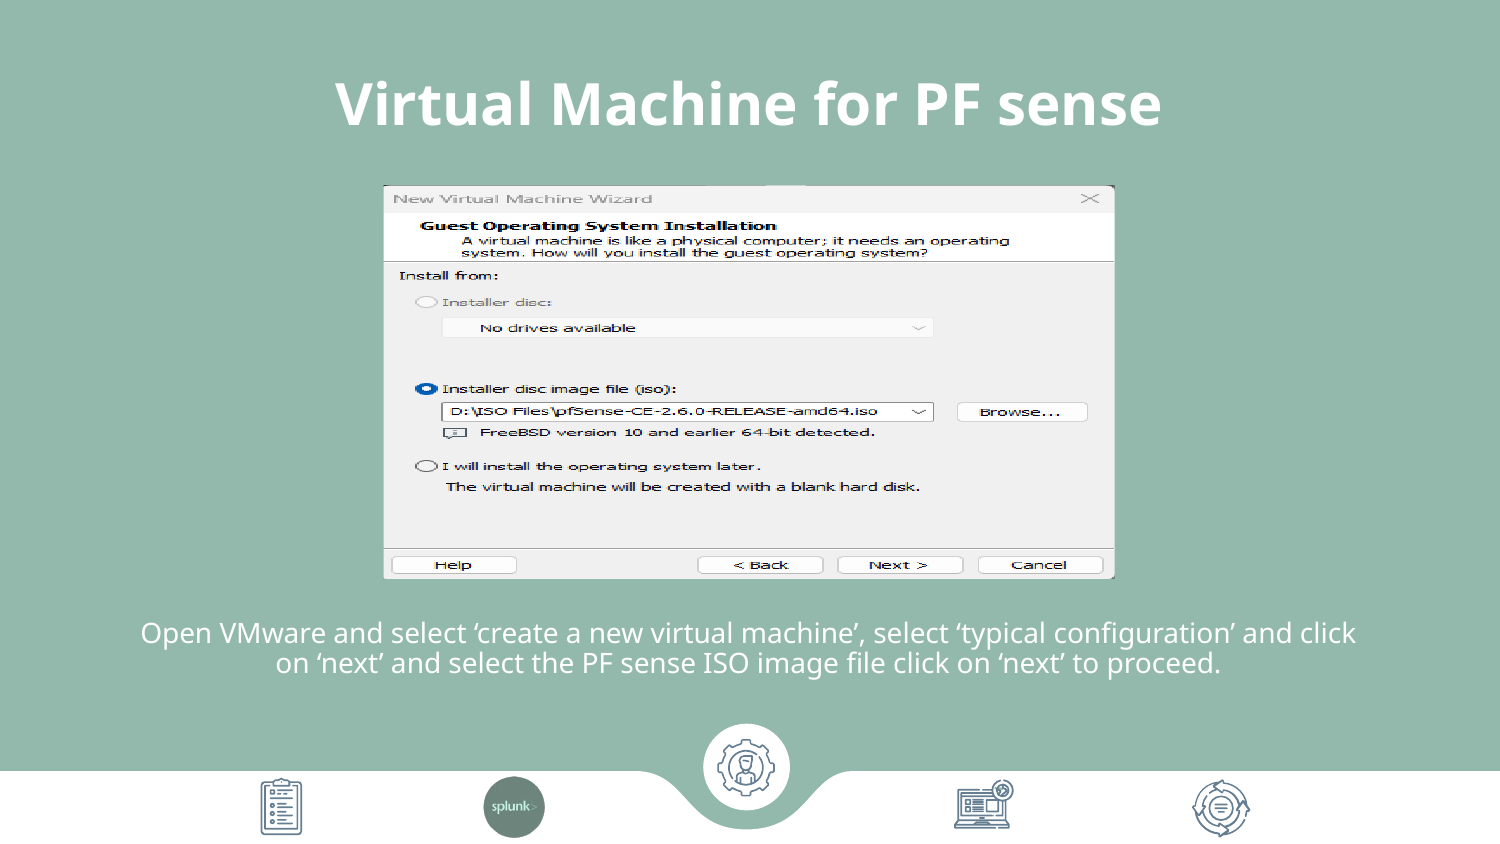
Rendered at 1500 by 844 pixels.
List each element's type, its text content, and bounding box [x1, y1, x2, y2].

text_box [702, 722, 792, 801]
picture [383, 184, 1115, 579]
picture [469, 765, 559, 844]
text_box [1191, 779, 1251, 838]
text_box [717, 780, 776, 833]
text_box a [0, 769, 469, 844]
text_box a [559, 769, 1500, 844]
title Virtual Machine for PF sense [117, 47, 1381, 165]
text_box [954, 779, 1014, 829]
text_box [717, 738, 775, 797]
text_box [260, 777, 302, 836]
list Open VMware and select ‘create a new virtual machine’, select ‘typical configuration’ and click on ‘next’ and select the PF sense ISO image file click on ‘next’ to proceed. [120, 611, 1378, 686]
